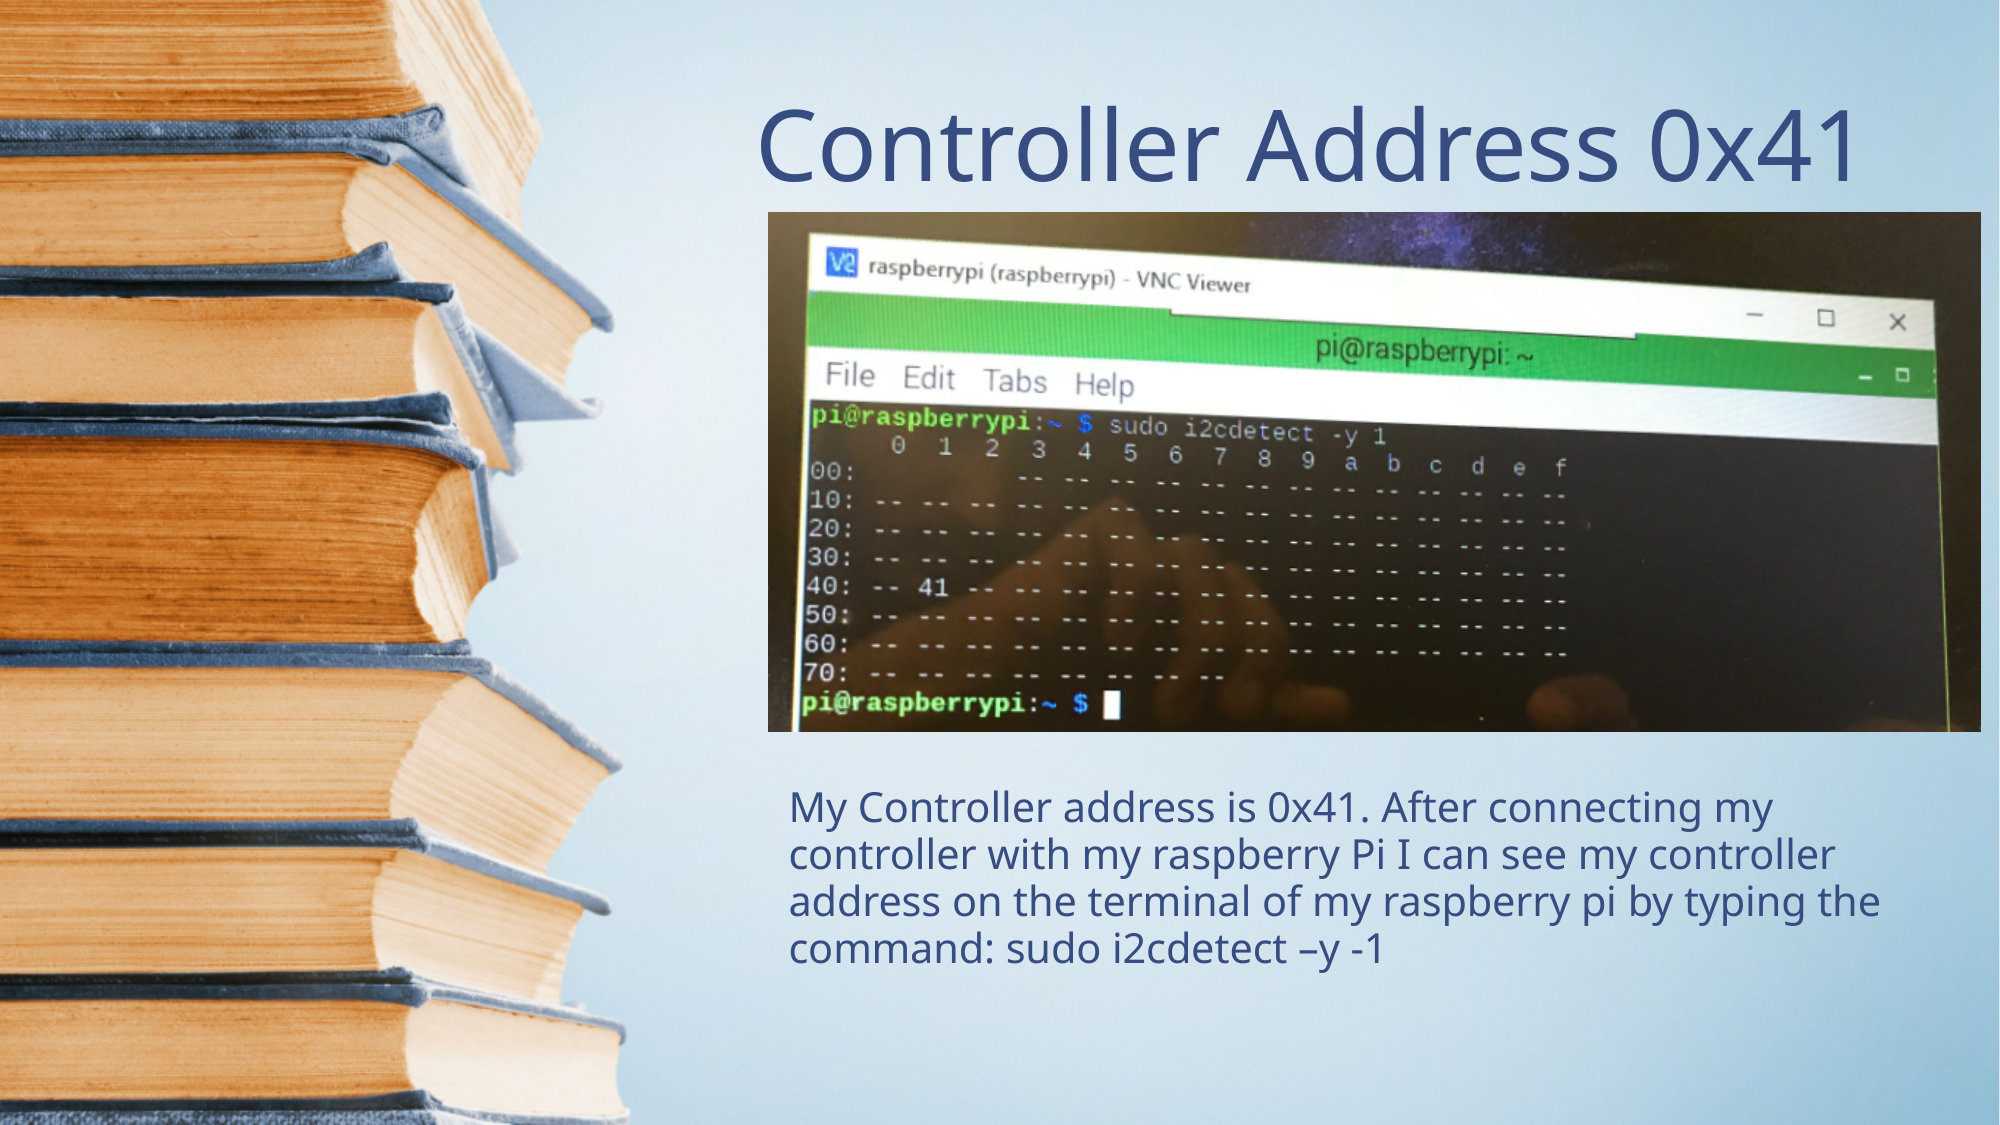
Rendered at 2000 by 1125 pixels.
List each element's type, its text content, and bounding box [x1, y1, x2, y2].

text_box Controller Address 0x41 [735, 62, 1981, 213]
text_box My Controller address is 0x41. After connecting my controller with my raspberry Pi I can see my controller address on the terminal of my raspberry pi by typing the command: sudo i2cdetect –y -1 [768, 774, 1919, 988]
picture [0, 0, 2000, 1125]
